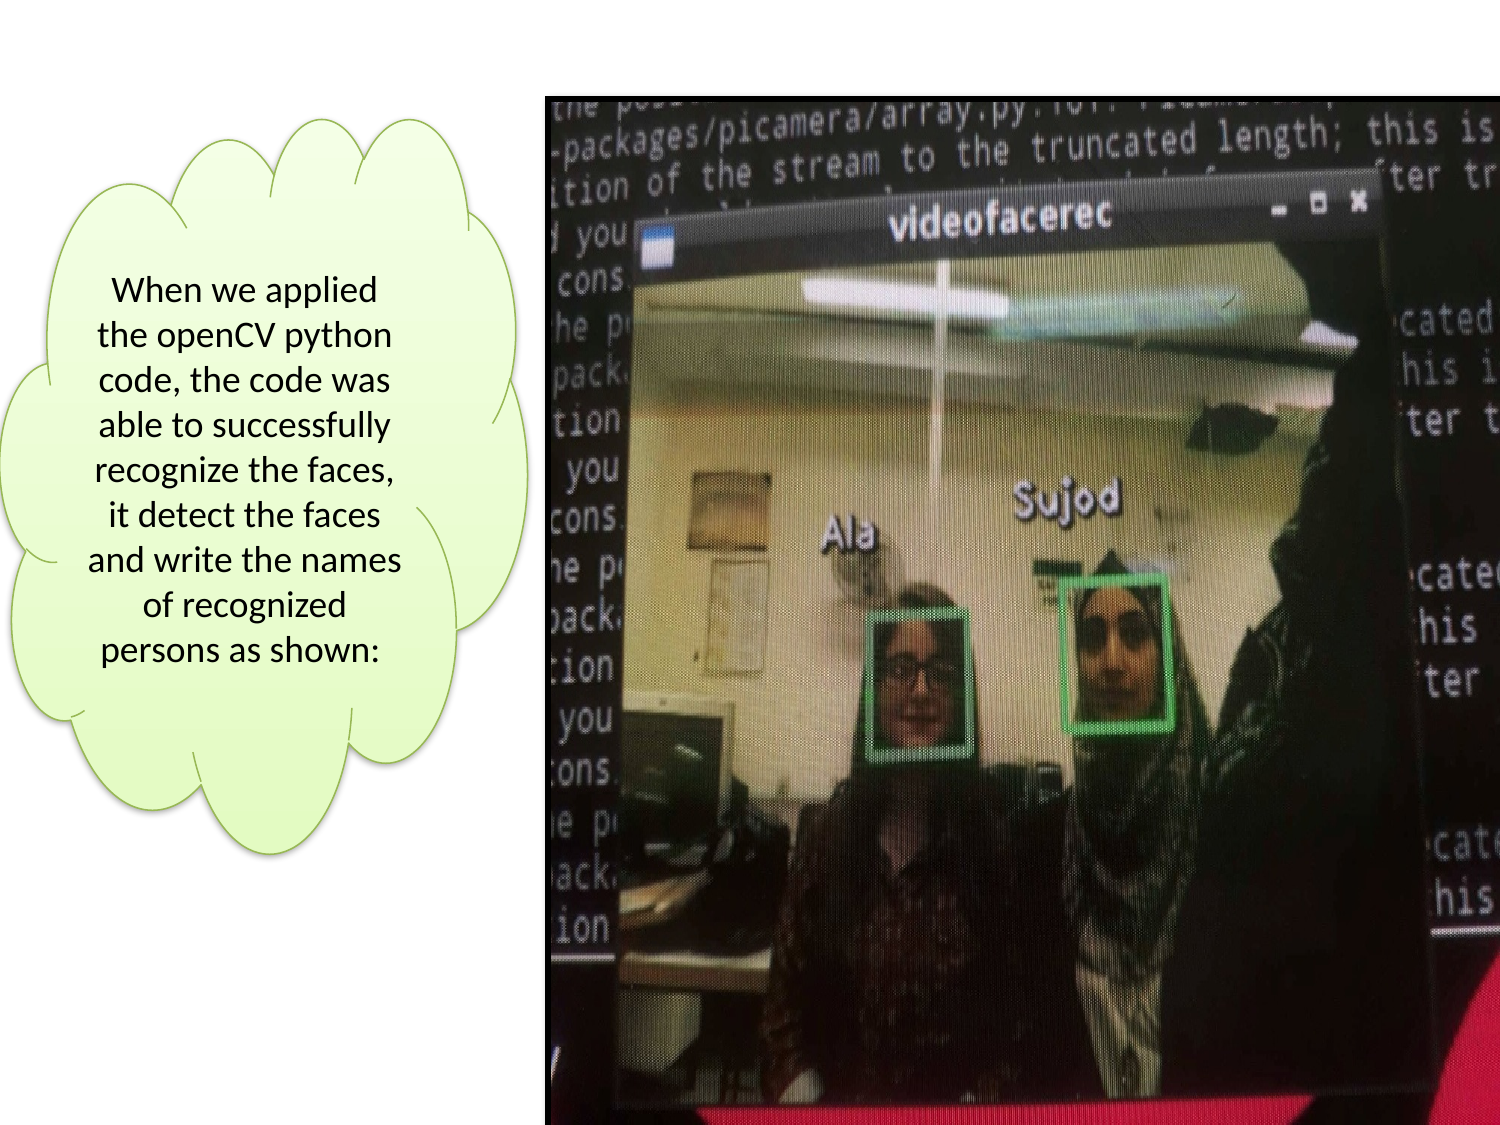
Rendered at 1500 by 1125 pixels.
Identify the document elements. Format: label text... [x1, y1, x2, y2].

picture [550, 101, 1500, 1125]
text_box When we applied the openCV python code, the code was able to successfully recognize the faces, it detect the faces and write the names of recognized persons as shown: [0, 118, 529, 856]
